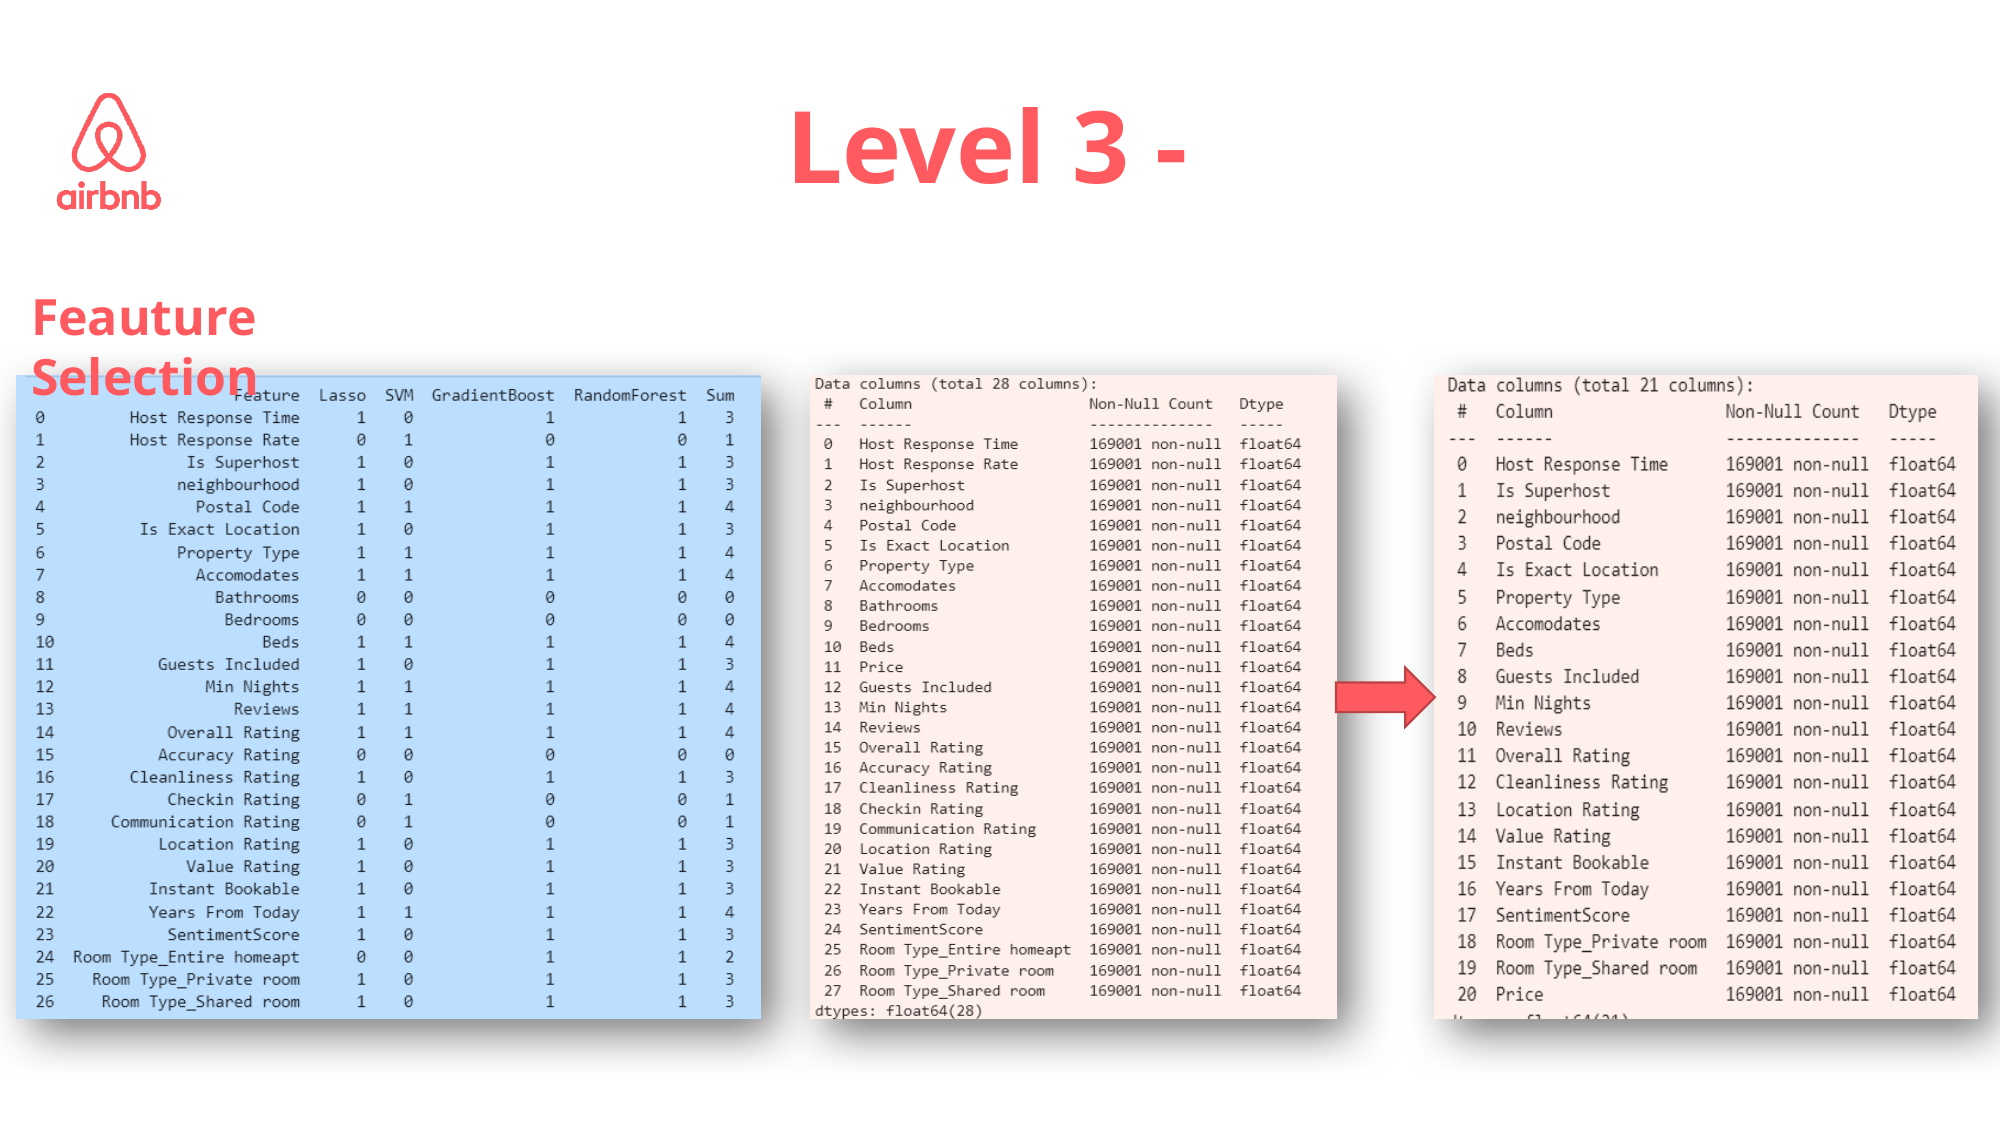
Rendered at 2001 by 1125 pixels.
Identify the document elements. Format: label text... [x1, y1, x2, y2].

text_box Feauture Selection [16, 277, 473, 375]
picture [1434, 375, 1978, 1020]
picture [53, 91, 162, 211]
picture [809, 375, 1336, 1020]
title Level 3 - [162, 89, 1838, 213]
picture [16, 375, 761, 1020]
text_box [1336, 665, 1434, 730]
